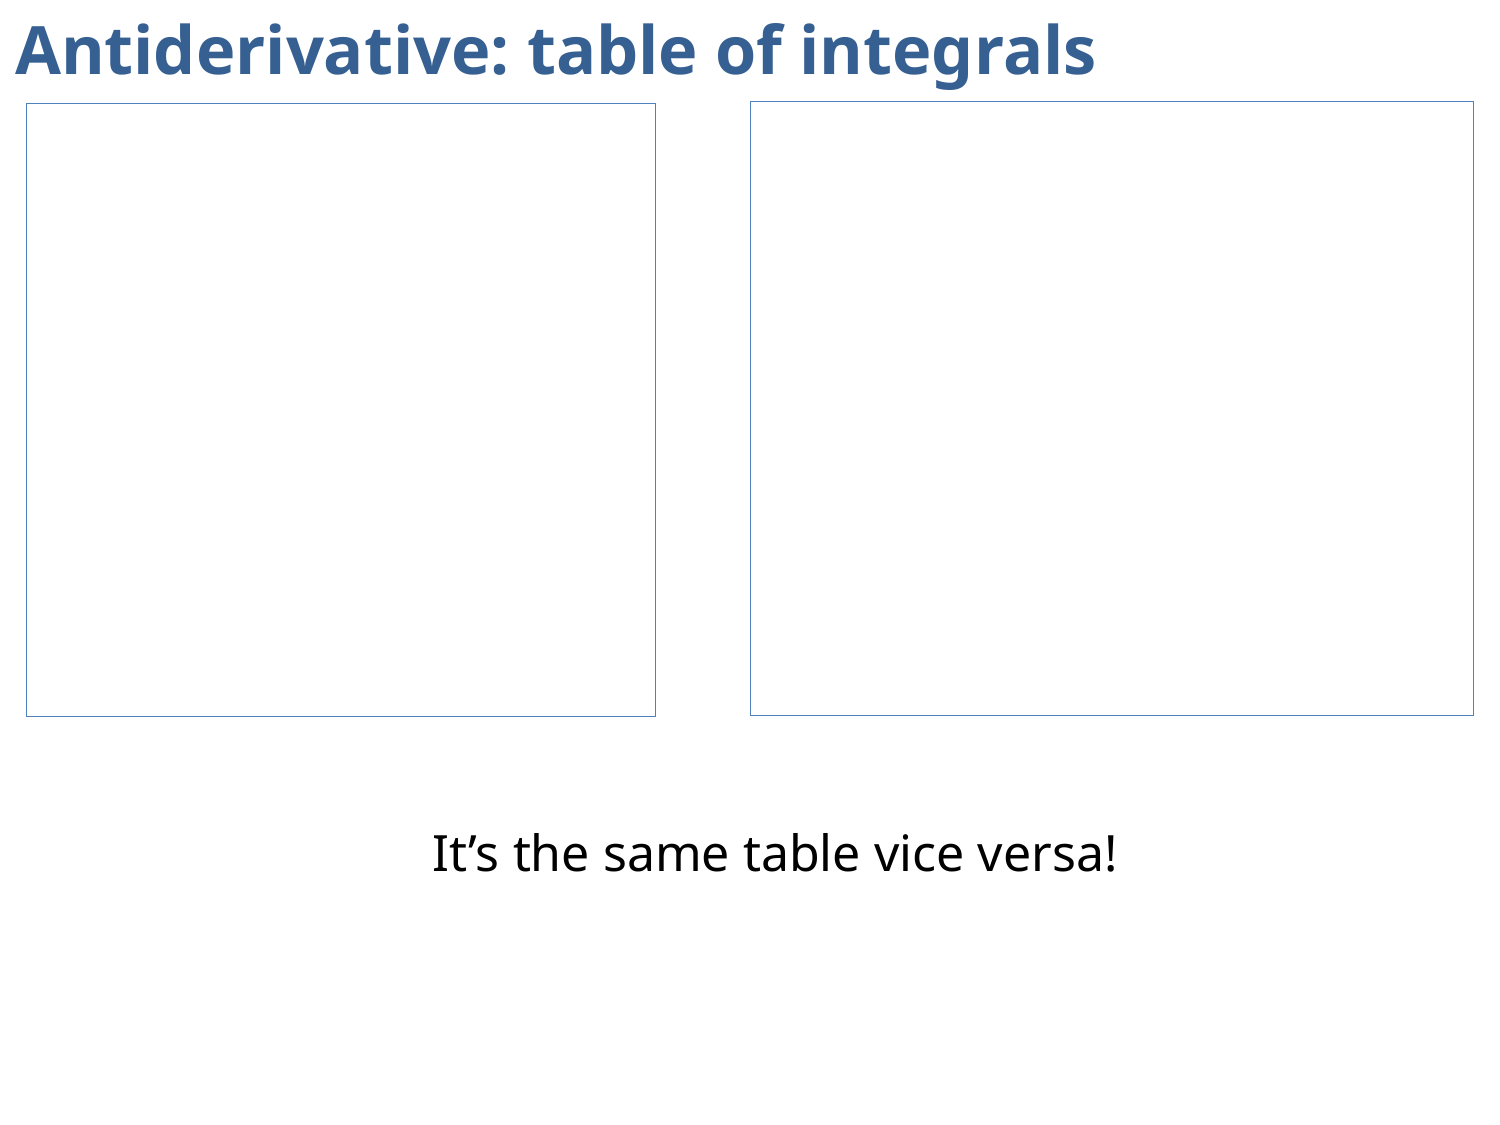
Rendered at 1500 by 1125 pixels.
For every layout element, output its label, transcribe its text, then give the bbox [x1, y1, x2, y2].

text_box It’s the same table vice versa! [51, 817, 1499, 896]
title Antiderivative: table of integrals [0, 0, 1500, 102]
